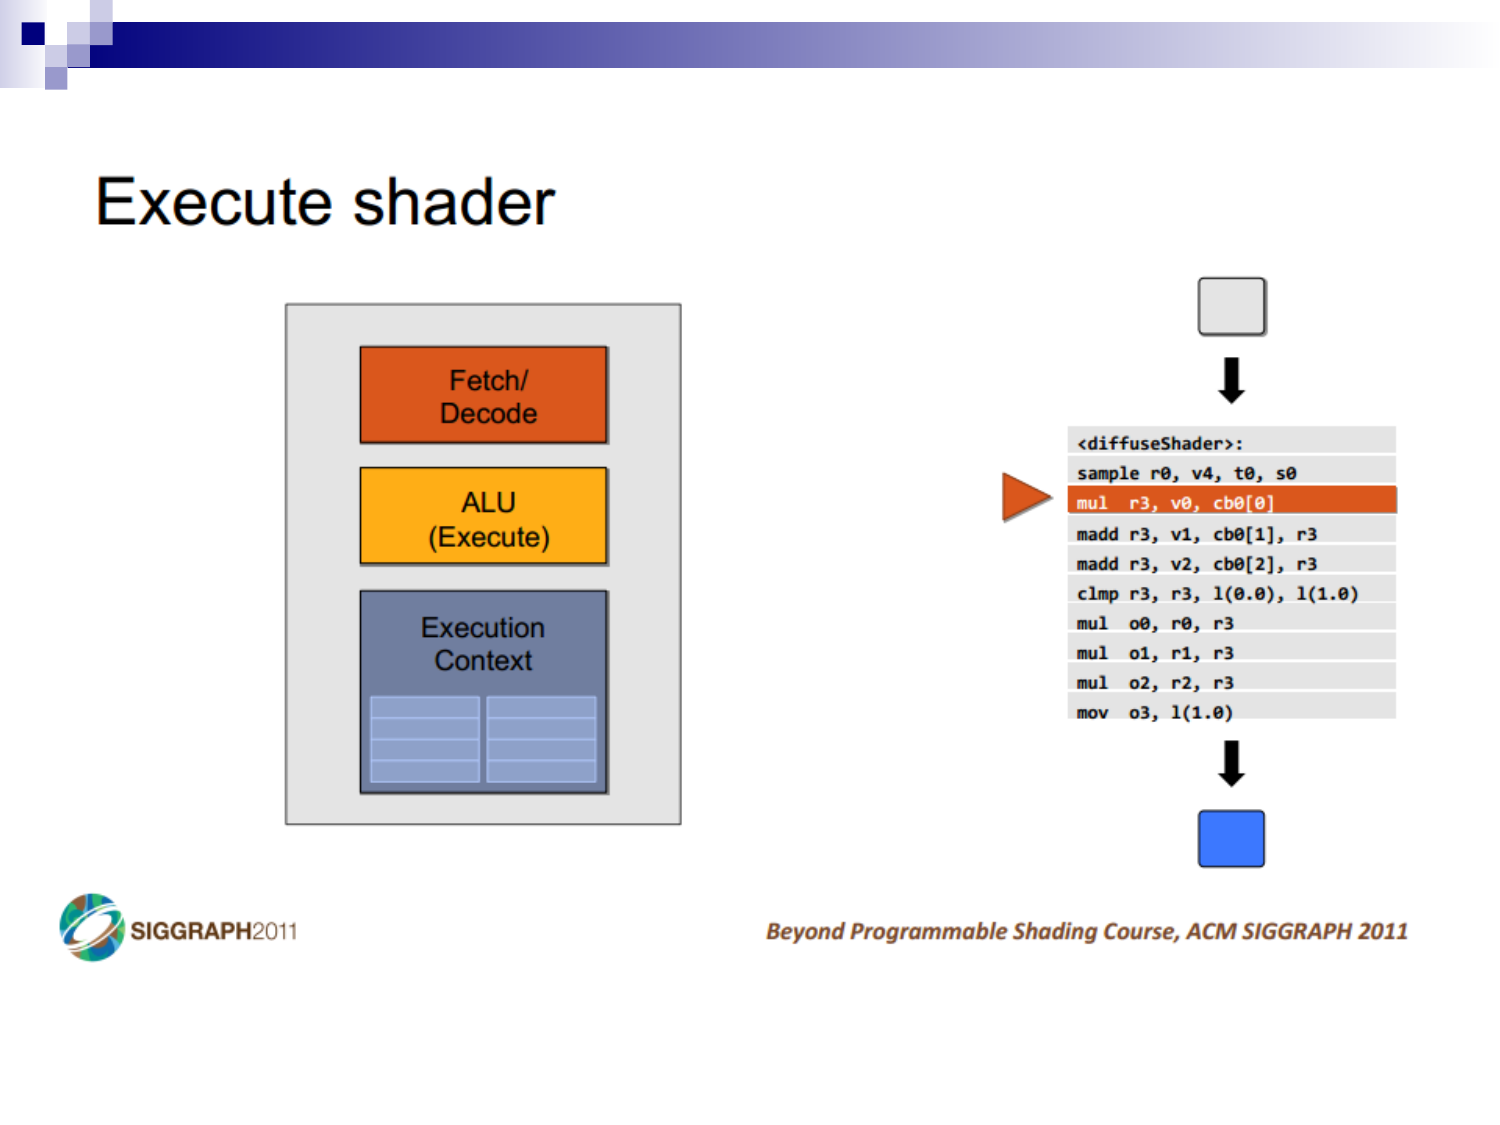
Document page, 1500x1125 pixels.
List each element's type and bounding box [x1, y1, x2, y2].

picture [48, 159, 1451, 966]
